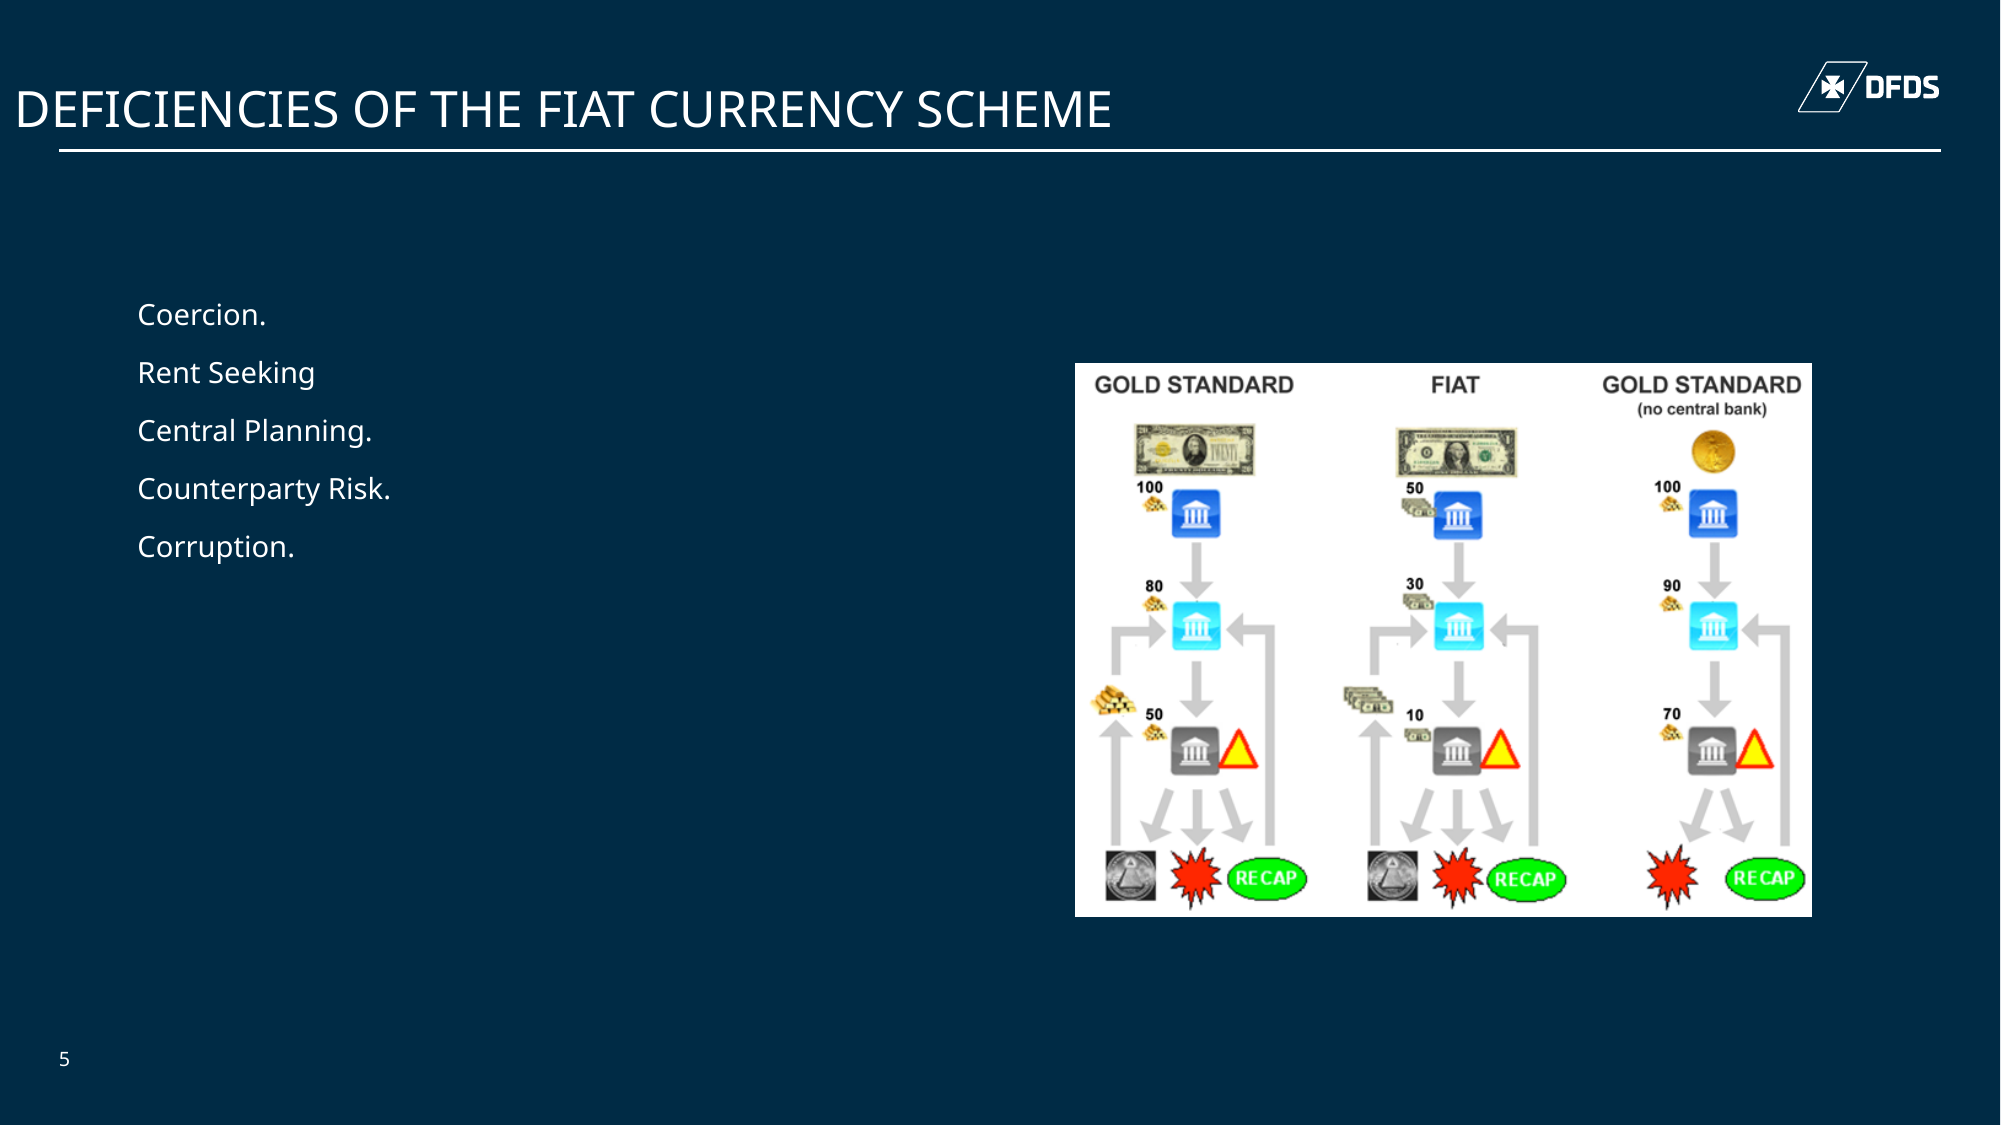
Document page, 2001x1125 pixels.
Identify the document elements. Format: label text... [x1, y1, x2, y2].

list Coercion. Rent Seeking Central Planning. Counterparty Risk. Corruption. [137, 299, 932, 1014]
picture [1075, 363, 1812, 917]
title Deficiencies of the FIAT currency scheme [0, 55, 1417, 168]
